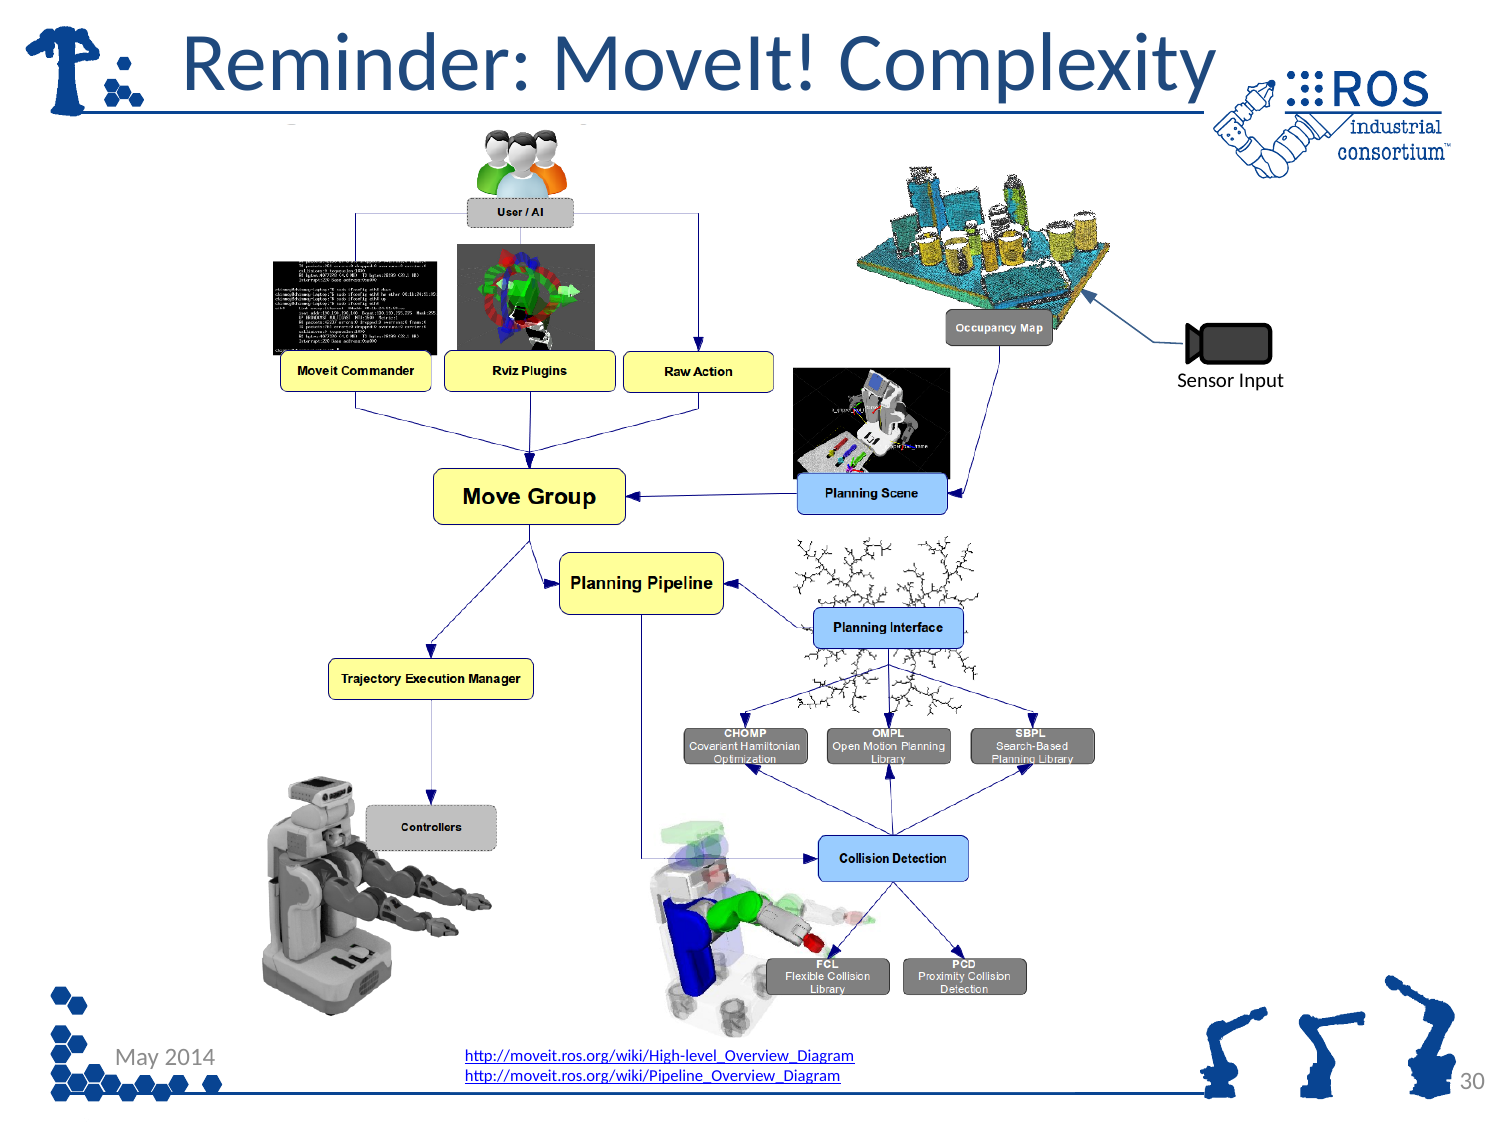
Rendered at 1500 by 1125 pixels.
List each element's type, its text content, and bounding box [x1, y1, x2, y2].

text_box [1187, 312, 1275, 359]
title Reminder: MoveIt! Complexity [150, 0, 1250, 113]
text_box http://moveit.ros.org/wiki/High-level_Overview_Diagram http://moveit.ros.org/wiki/Pipeline_Overview_Diagram [450, 1058, 1075, 1093]
picture [224, 123, 1129, 1051]
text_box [1187, 324, 1271, 363]
slide_number 30 [1149, 1050, 1500, 1110]
text_box Sensor Input [1162, 359, 1313, 400]
text_box [1132, 324, 1182, 346]
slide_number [99, 1025, 388, 1085]
